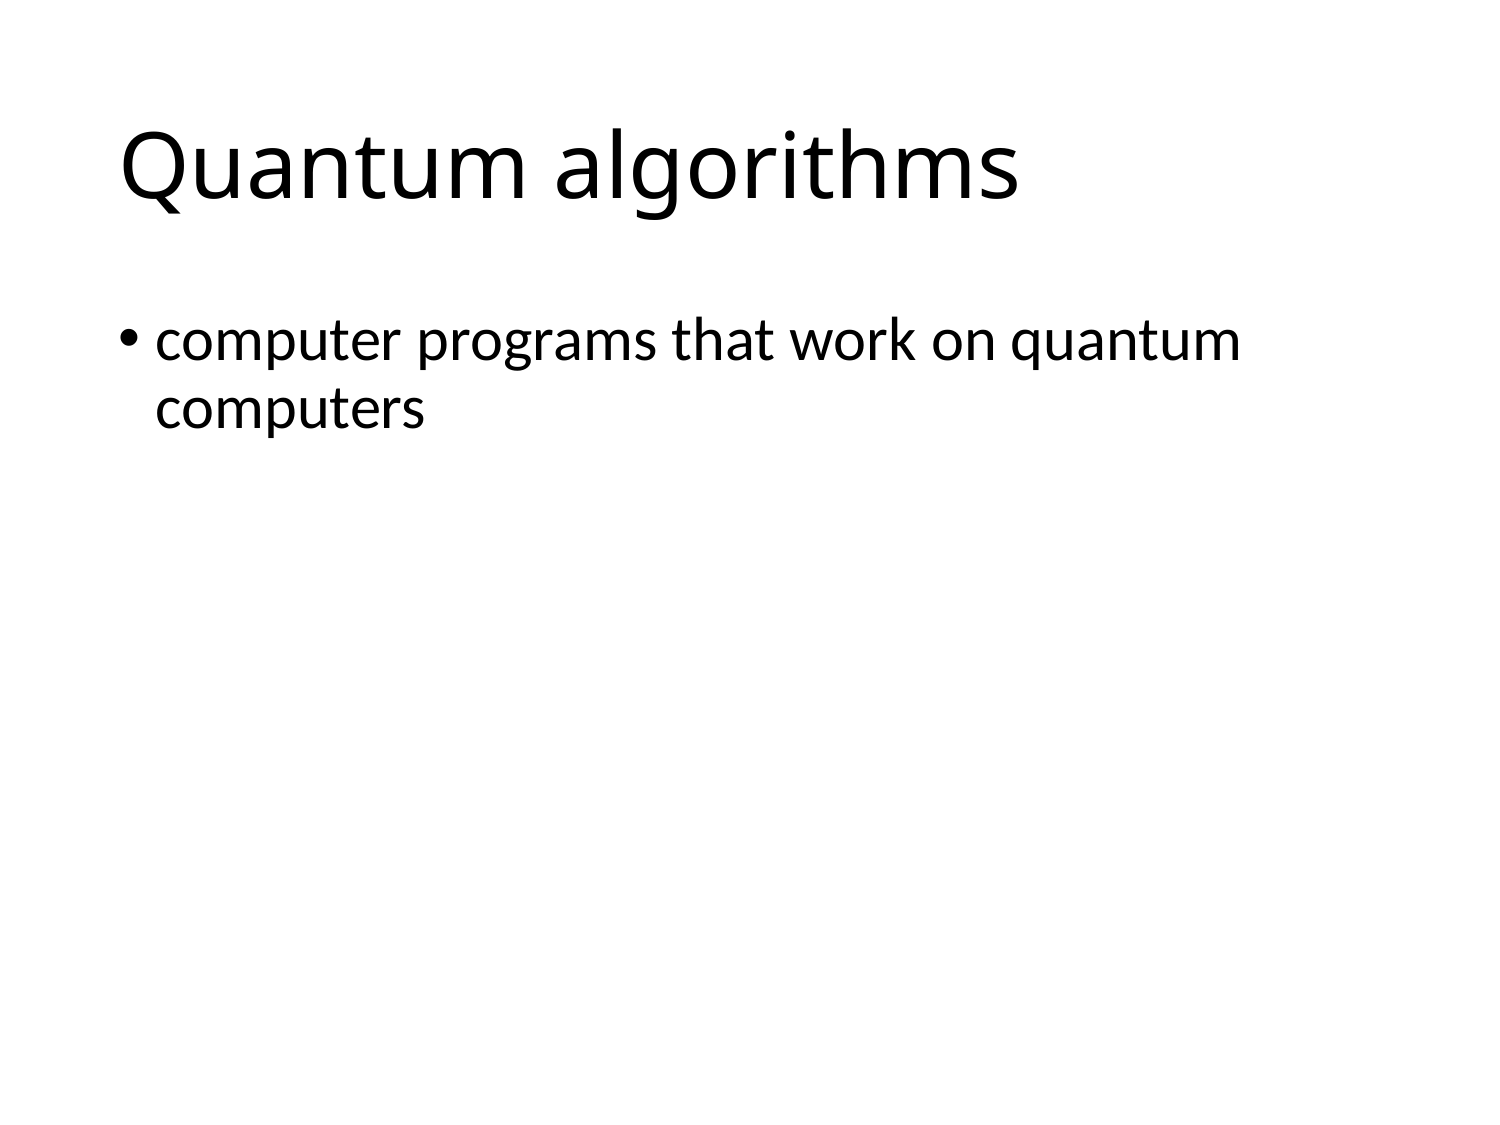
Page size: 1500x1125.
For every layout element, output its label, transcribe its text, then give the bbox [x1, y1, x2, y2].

title Quantum algorithms [103, 59, 1397, 278]
list computer programs that work on quantum computers [103, 299, 1397, 1014]
